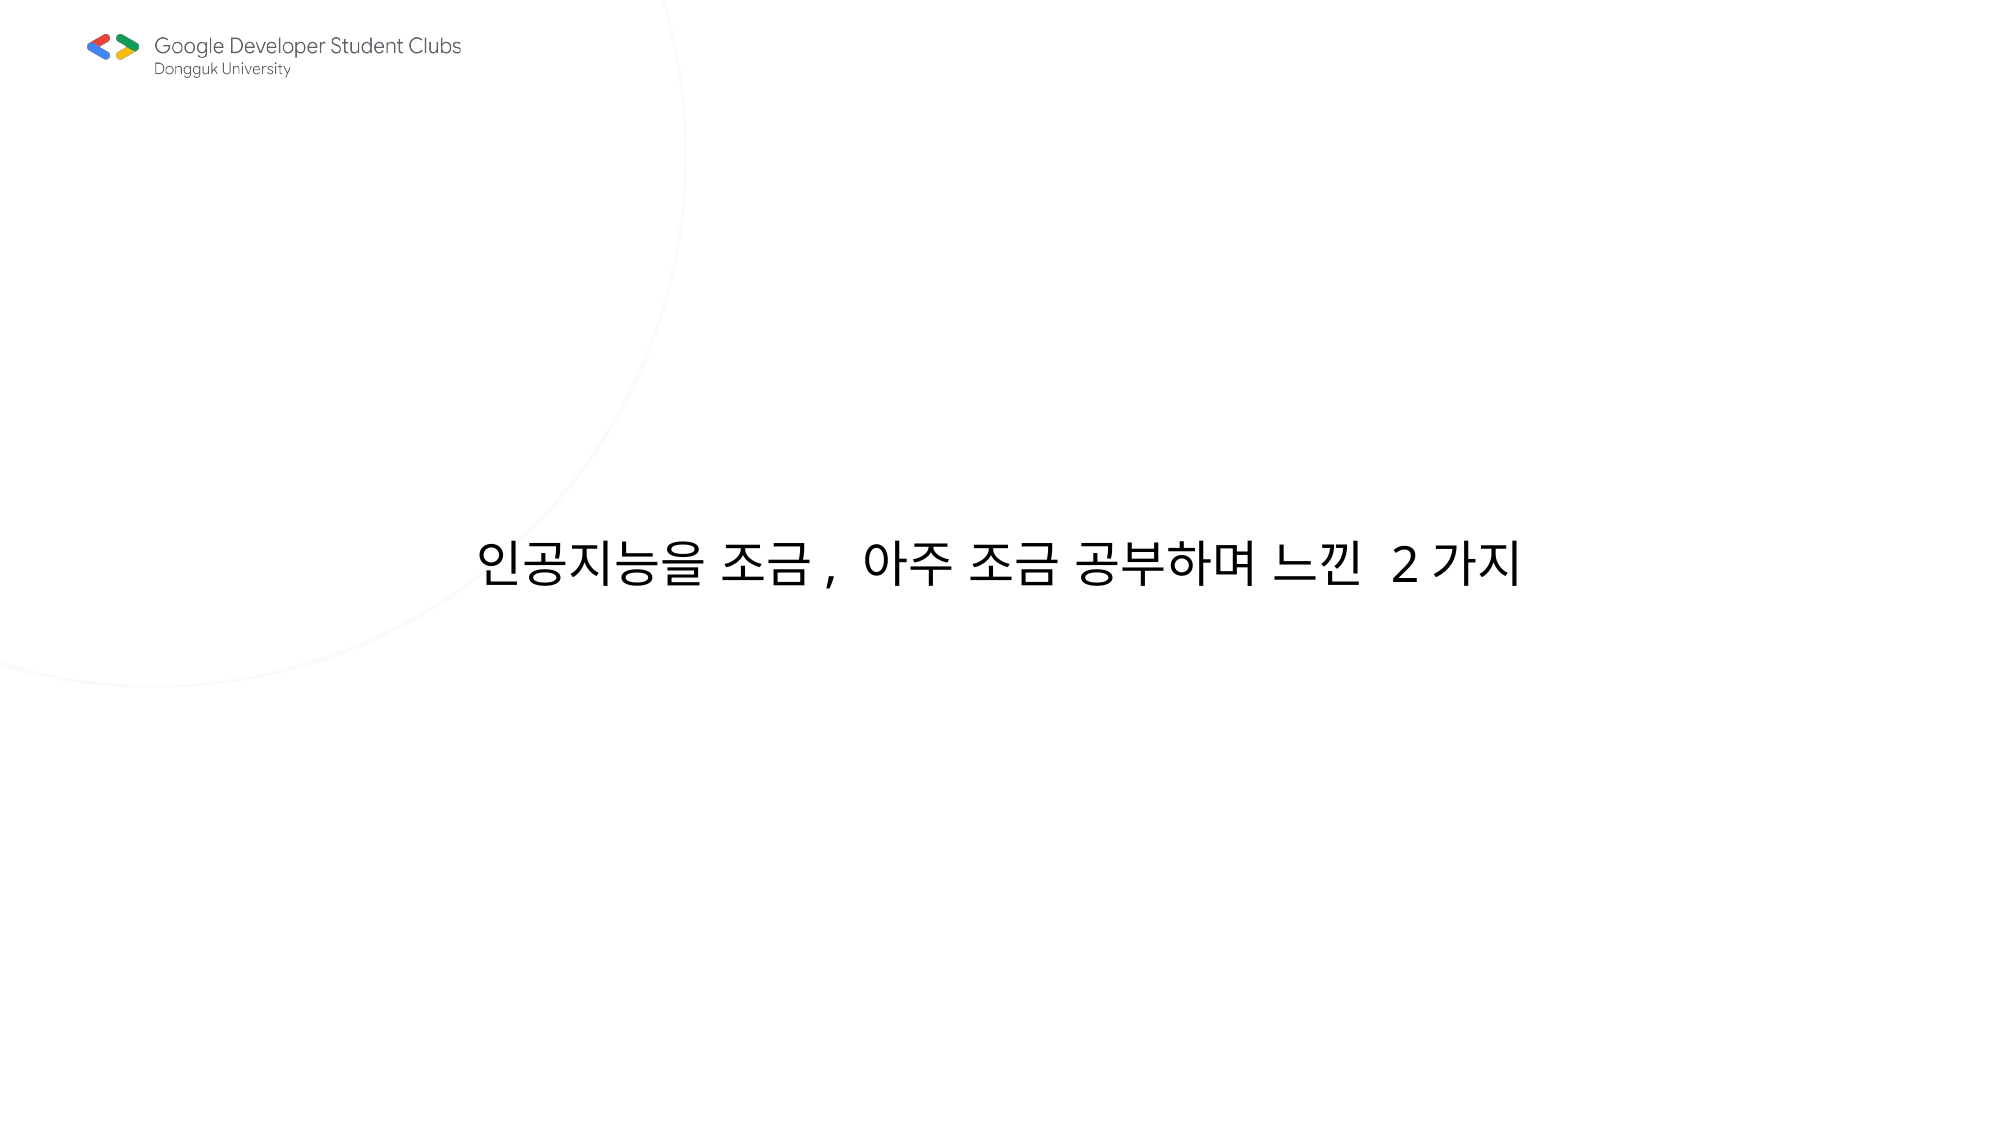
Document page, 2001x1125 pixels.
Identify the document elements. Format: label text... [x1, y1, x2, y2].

text_box 인공지능을 조금, 아주 조금 공부하며 느낀 2가지 [688, 524, 1539, 600]
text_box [0, 0, 688, 688]
